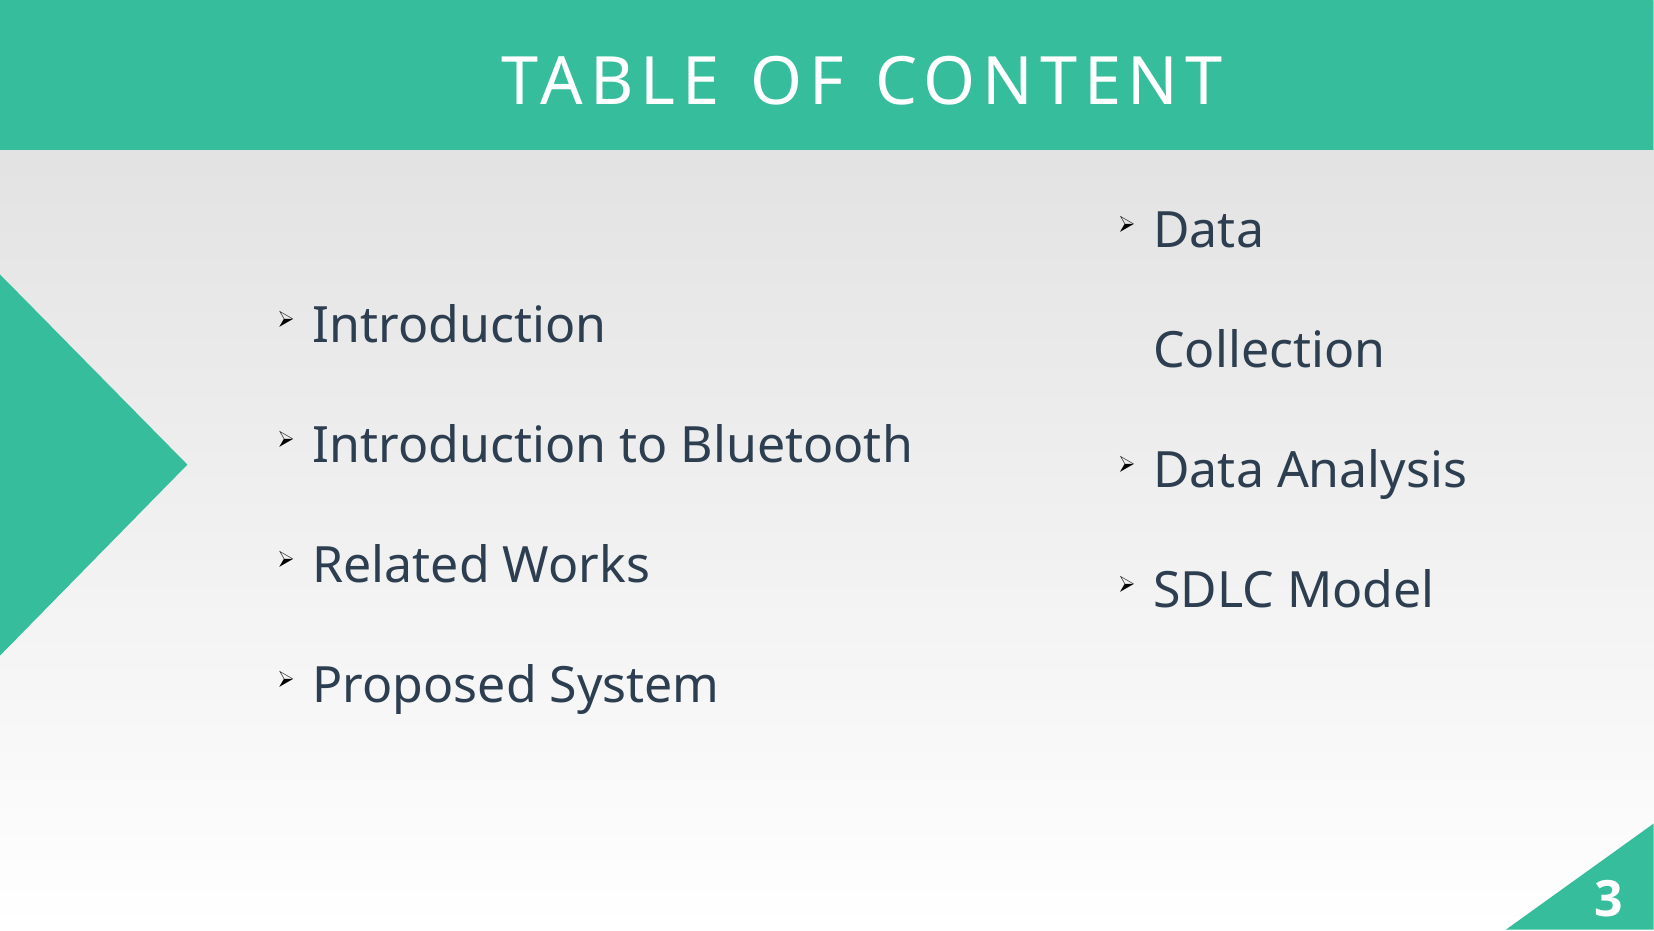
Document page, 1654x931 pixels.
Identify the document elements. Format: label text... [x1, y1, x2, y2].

text_box [0, 0, 1654, 150]
text_box Data Collection Data Analysis SDLC Model [1103, 309, 1516, 625]
text_box TABLE OF CONTENT [262, 37, 1463, 119]
text_box Introduction Introduction to Bluetooth Related Works Proposed System [262, 224, 975, 740]
text_box [0, 274, 188, 656]
text_box [1590, 823, 1654, 930]
text_box 3 [1525, 869, 1639, 931]
text_box [1505, 915, 1525, 930]
